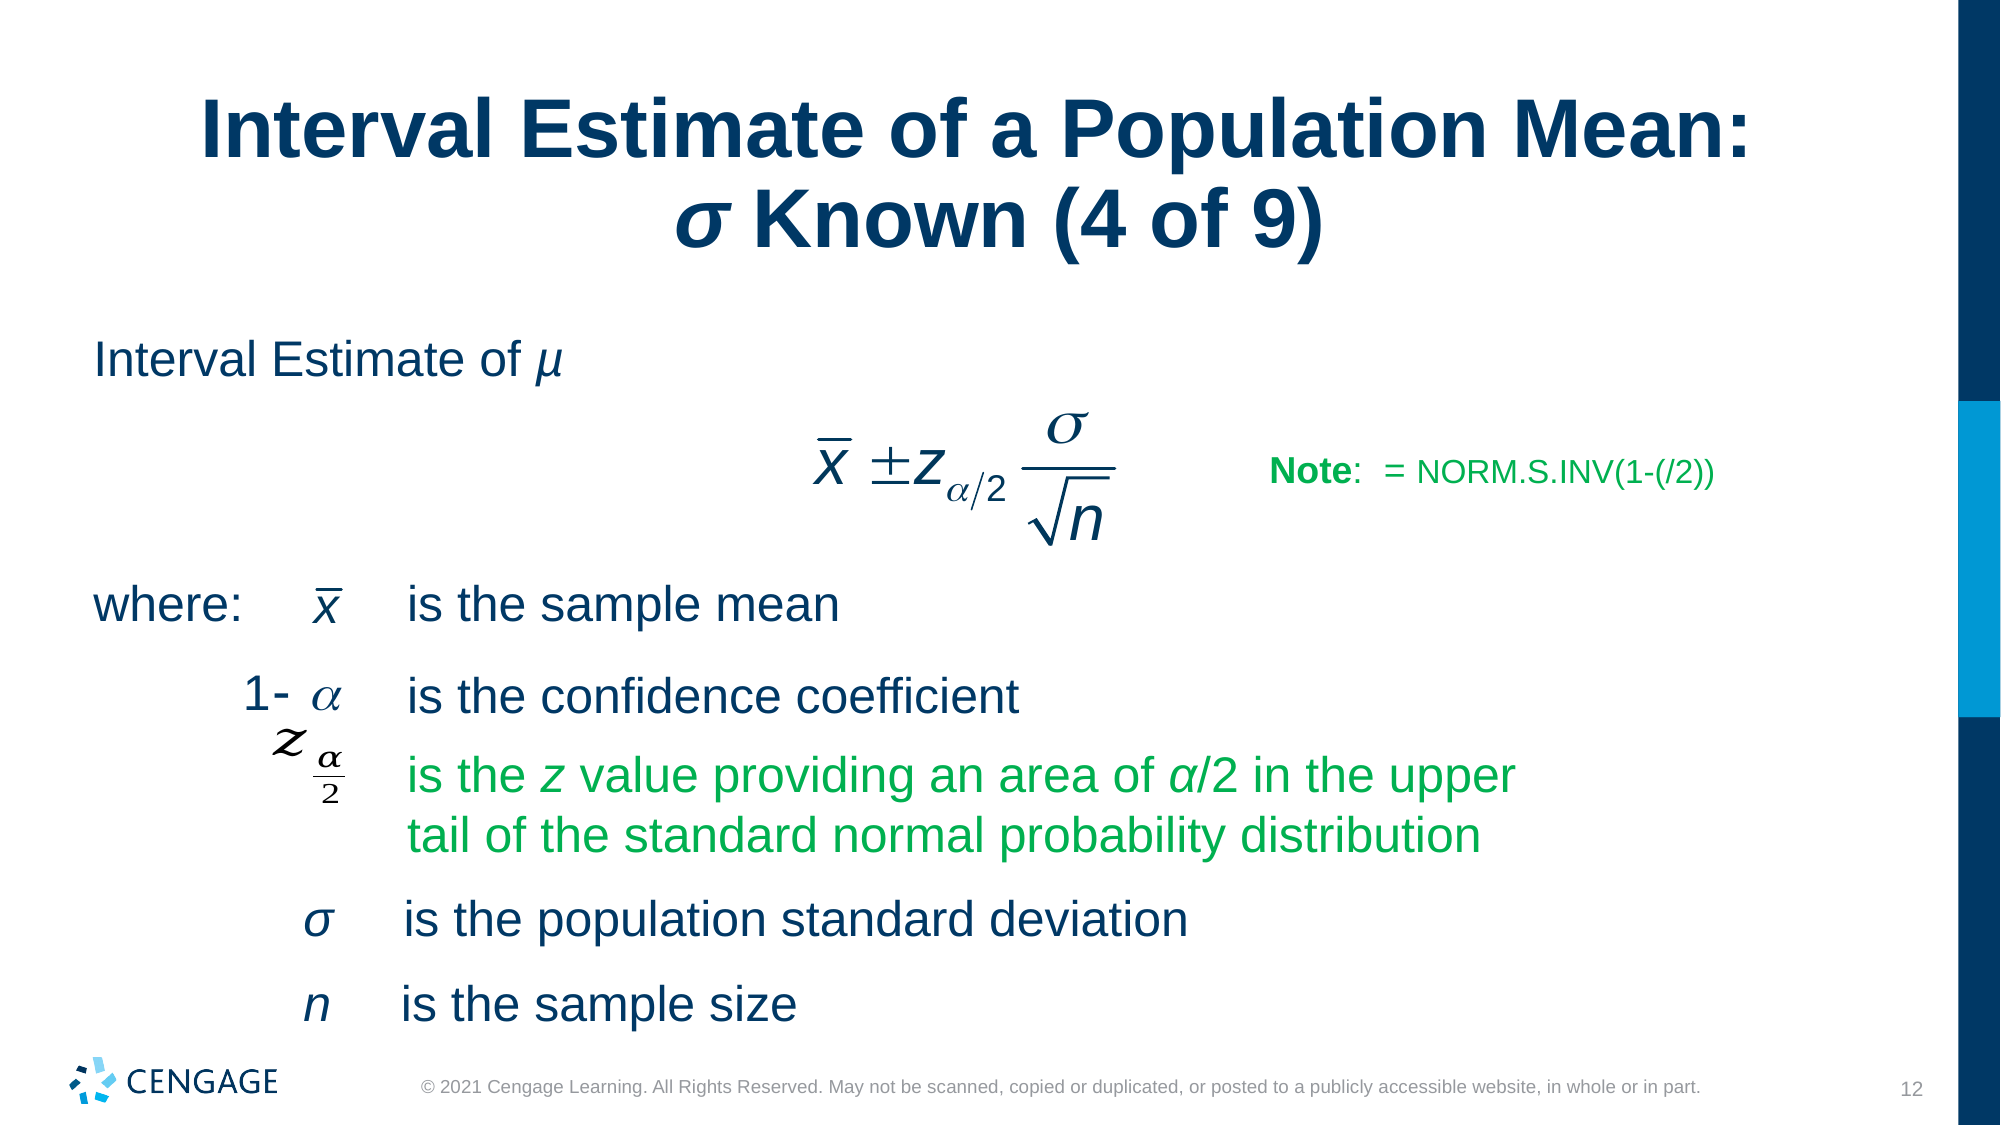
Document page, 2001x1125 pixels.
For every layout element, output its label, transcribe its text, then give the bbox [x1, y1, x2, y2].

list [244, 669, 347, 717]
title Interval Estimate of a Population Mean: σ Known (4 of 9) [78, 77, 1923, 278]
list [808, 387, 1122, 552]
list is the confidence coefficient [392, 655, 1046, 731]
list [308, 582, 347, 629]
list Interval Estimate of µ [78, 318, 589, 394]
list is the z value providing an area of α/2 in the upper tail of the standard normal probability distribution [392, 734, 1557, 870]
list where: [78, 564, 274, 640]
list σ is the population standard deviation n is the sample size [288, 878, 1610, 1044]
list is the sample mean [392, 564, 903, 640]
picture [69, 1057, 277, 1104]
